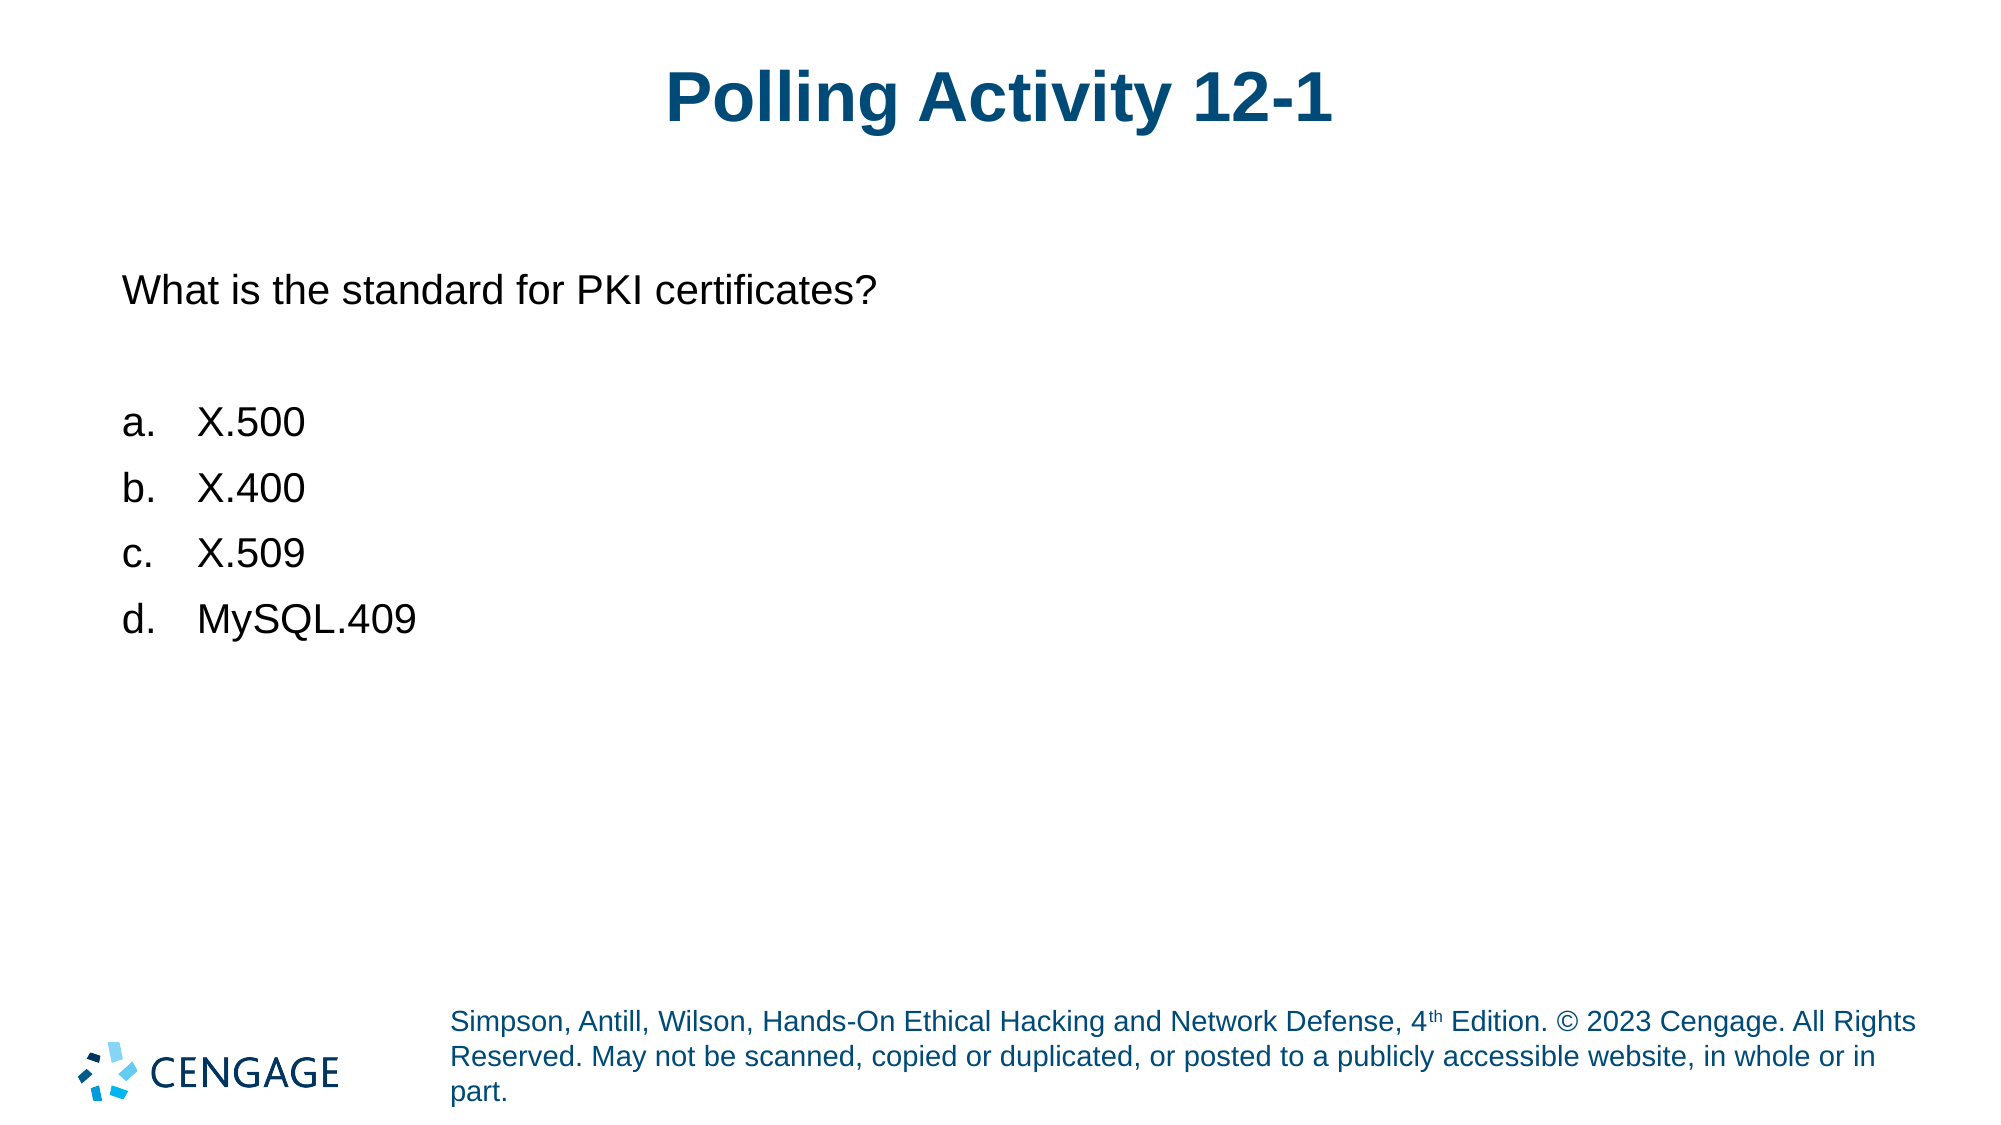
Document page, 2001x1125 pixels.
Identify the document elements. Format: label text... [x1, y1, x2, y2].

picture [78, 1042, 338, 1101]
title Polling Activity 12-1 [137, 59, 1863, 171]
list What is the standard for PKI certificates? X.500 X.400 X.509 MySQL.409 [121, 268, 1880, 881]
